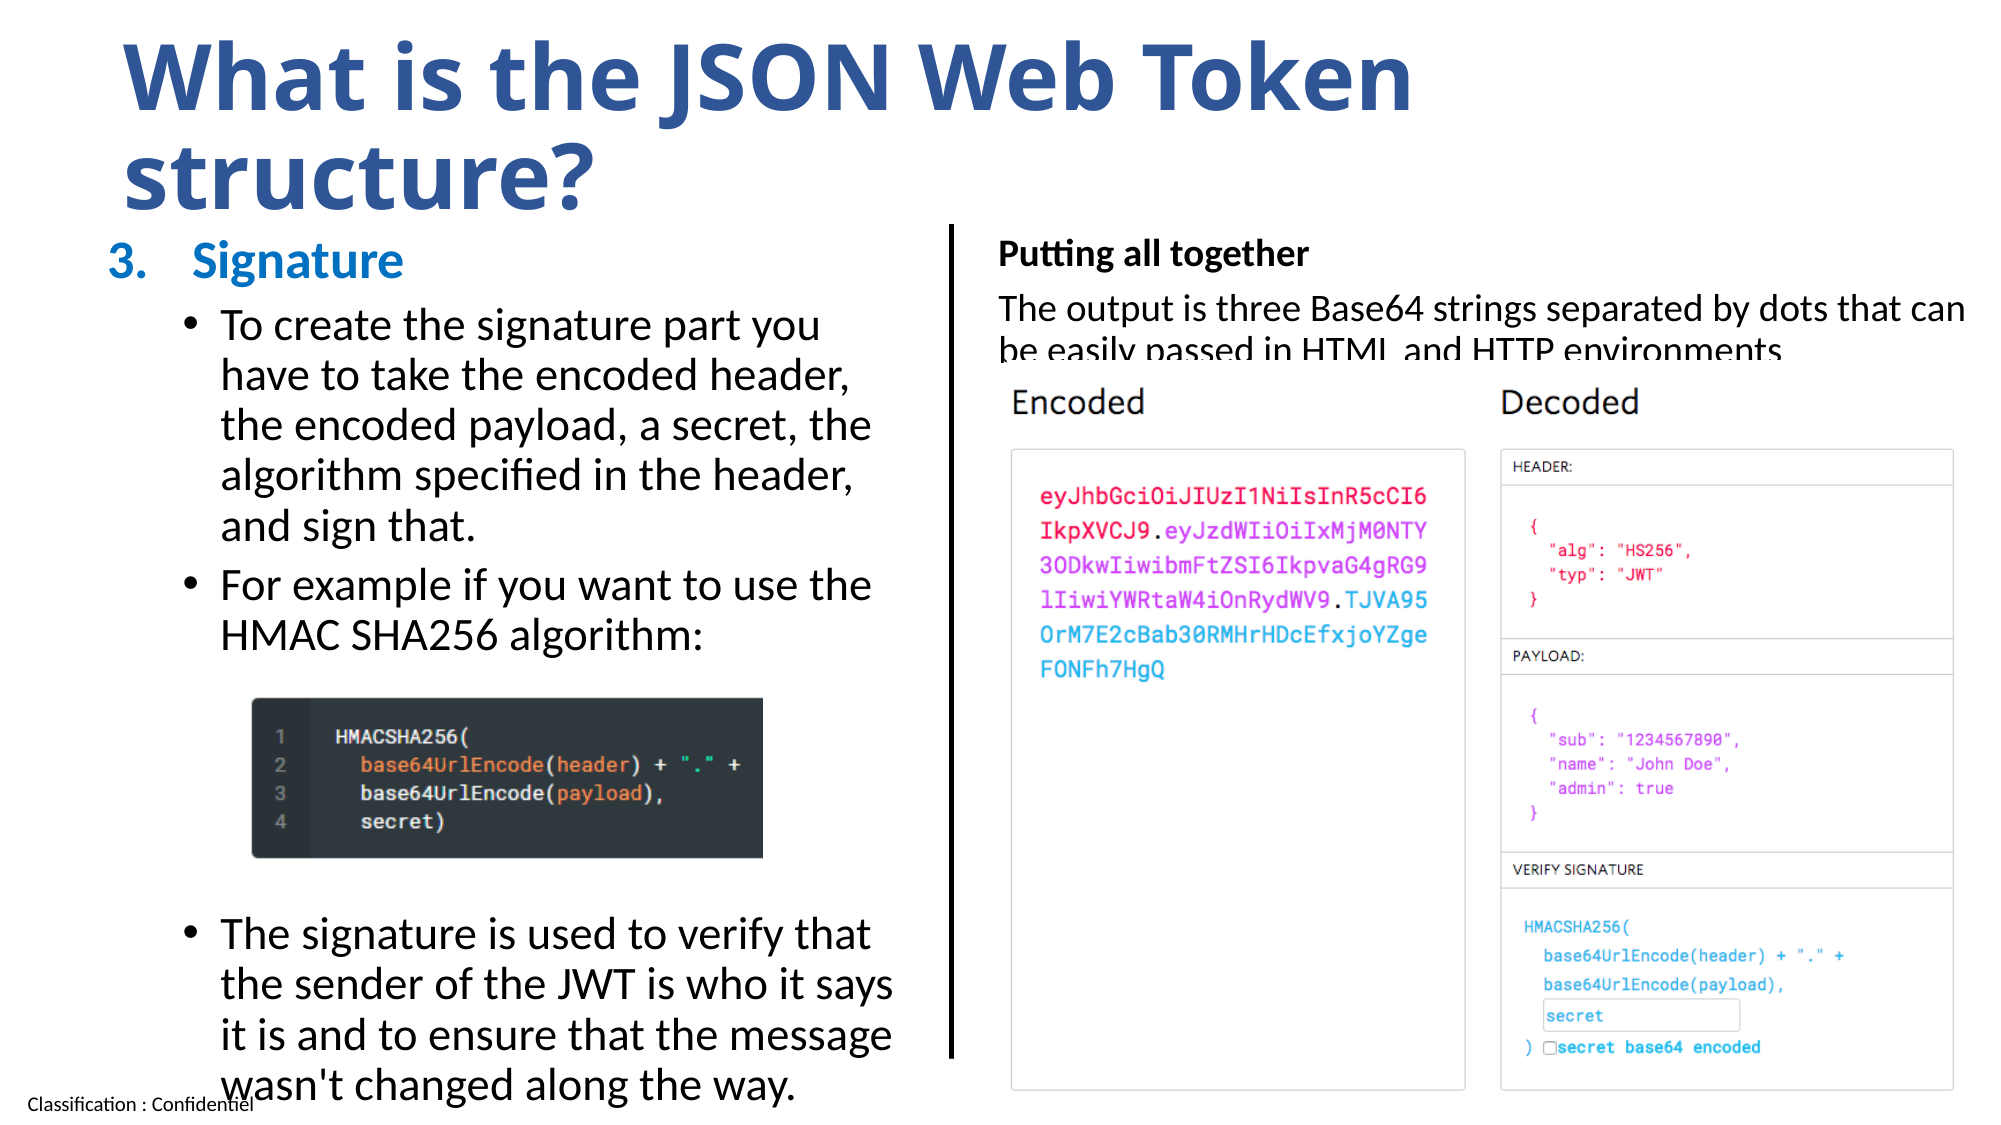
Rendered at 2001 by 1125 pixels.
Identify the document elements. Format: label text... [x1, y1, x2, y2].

text_box Signature To create the signature part you have to take the encoded header, the encoded payload, a secret, the algorithm specified in the header, and sign that. For example if you want to use the HMAC SHA256 algorithm: The signature is used to verify that the sender of the JWT is who it says it is and to ensure that the message wasn't changed along the way. [92, 224, 920, 1125]
picture [949, 224, 954, 1061]
list Putting all together The output is three Base64 strings separated by dots that can be easily passed in HTML and HTTP environments [983, 224, 2000, 381]
picture [249, 692, 763, 871]
title What is the JSON Web Token structure? [108, 21, 1834, 240]
picture [1006, 360, 1958, 1106]
